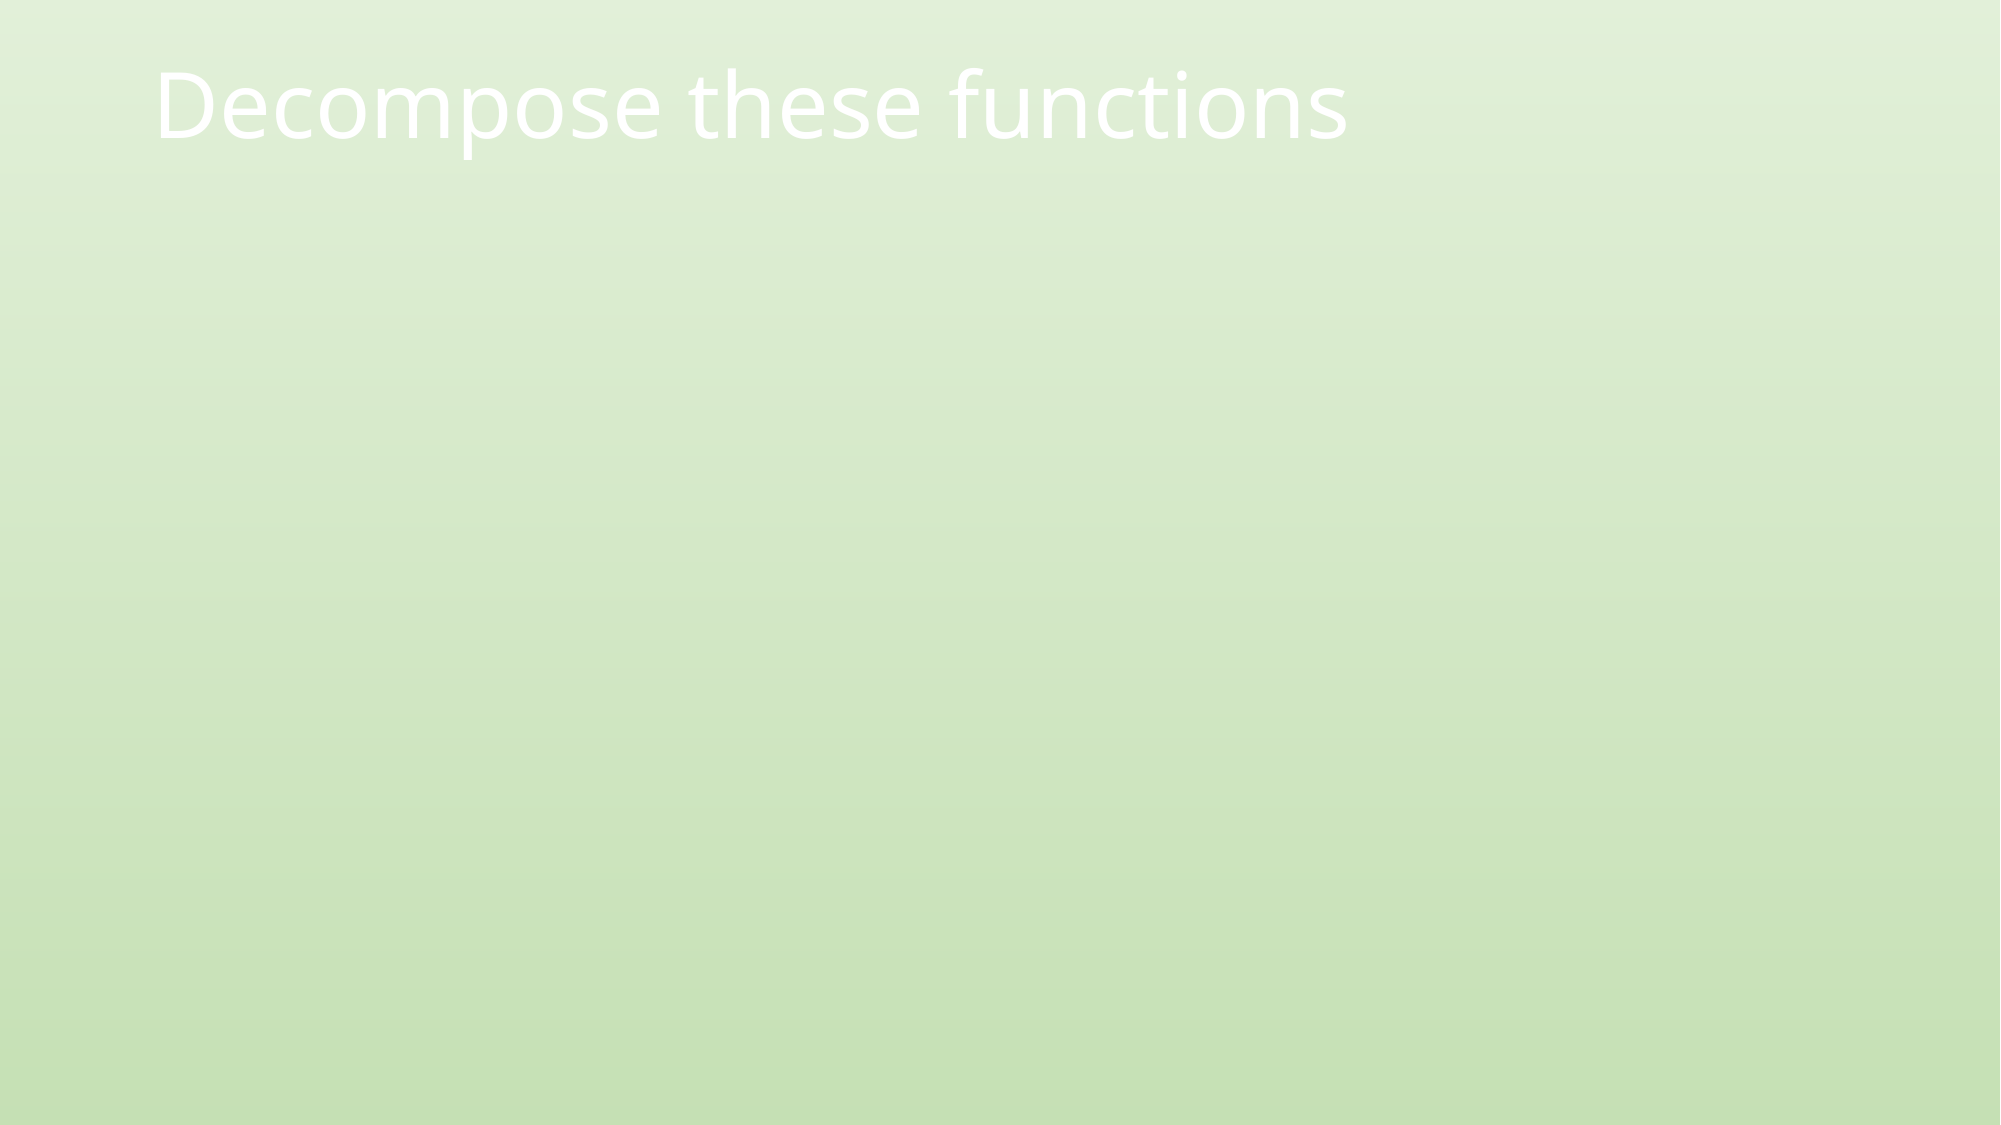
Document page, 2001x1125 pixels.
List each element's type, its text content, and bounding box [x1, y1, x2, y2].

title Decompose these functions [137, 0, 1863, 218]
